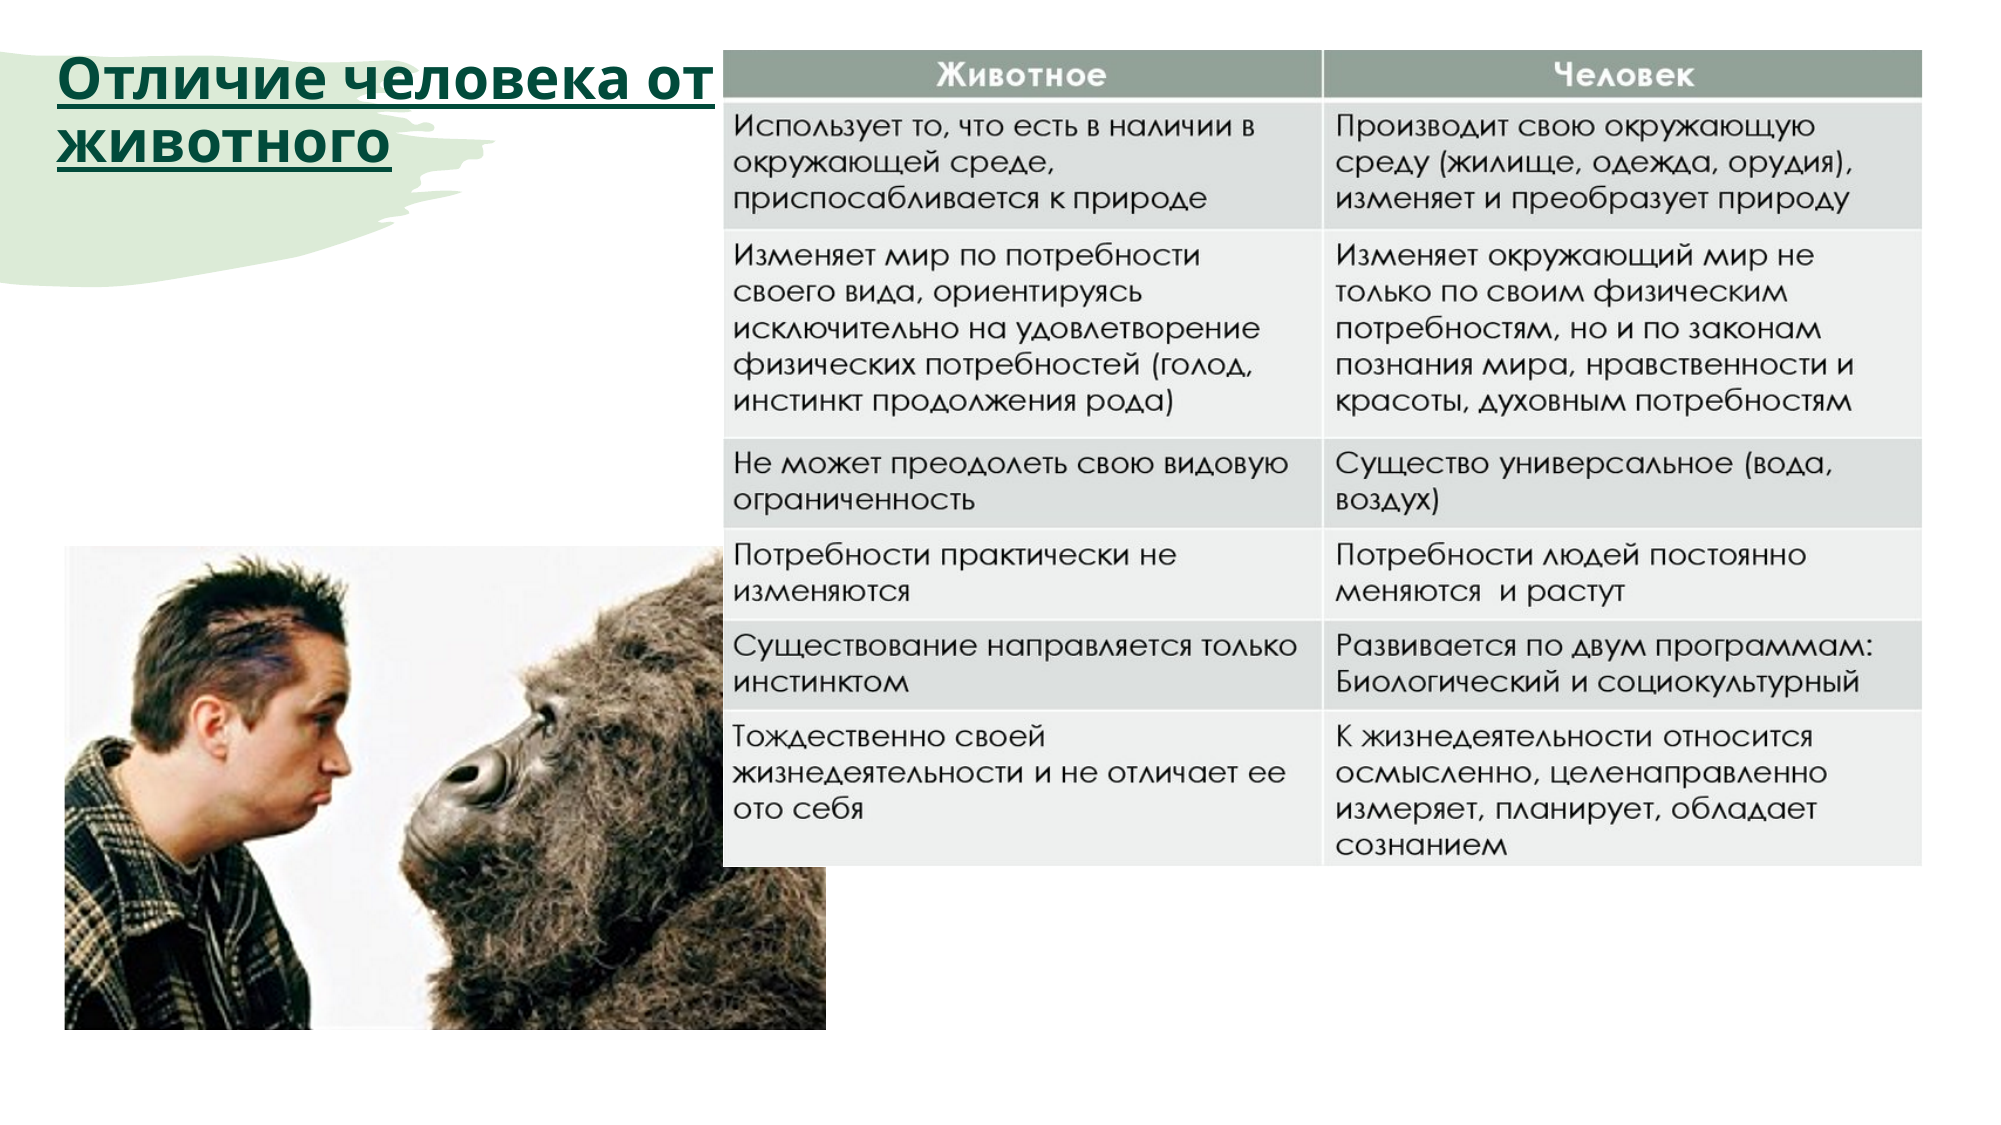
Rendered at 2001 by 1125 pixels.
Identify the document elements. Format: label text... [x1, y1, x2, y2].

picture [64, 50, 1923, 1030]
title Отличие человека от животного [41, 28, 812, 197]
